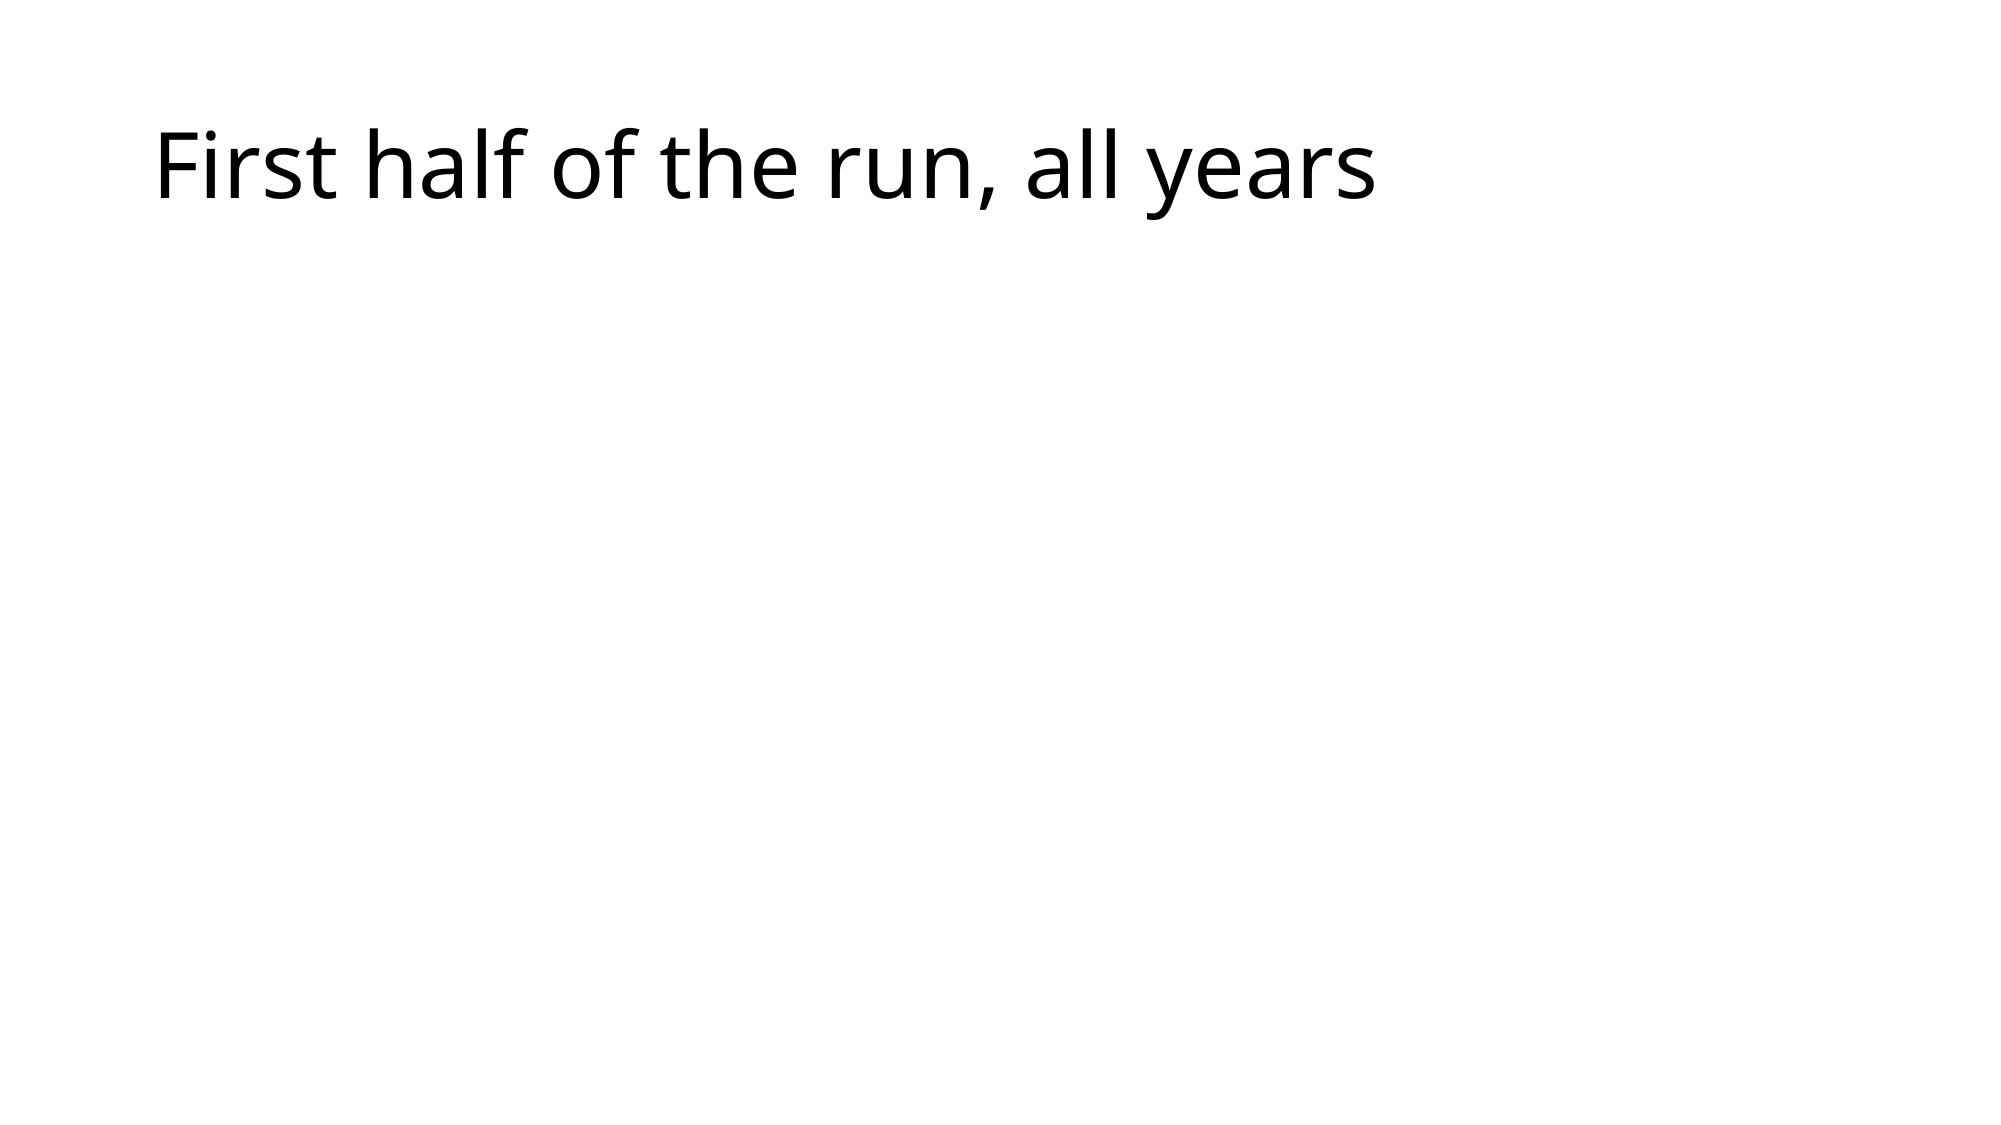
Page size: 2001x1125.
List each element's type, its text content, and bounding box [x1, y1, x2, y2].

title First half of the run, all years [137, 59, 1863, 278]
